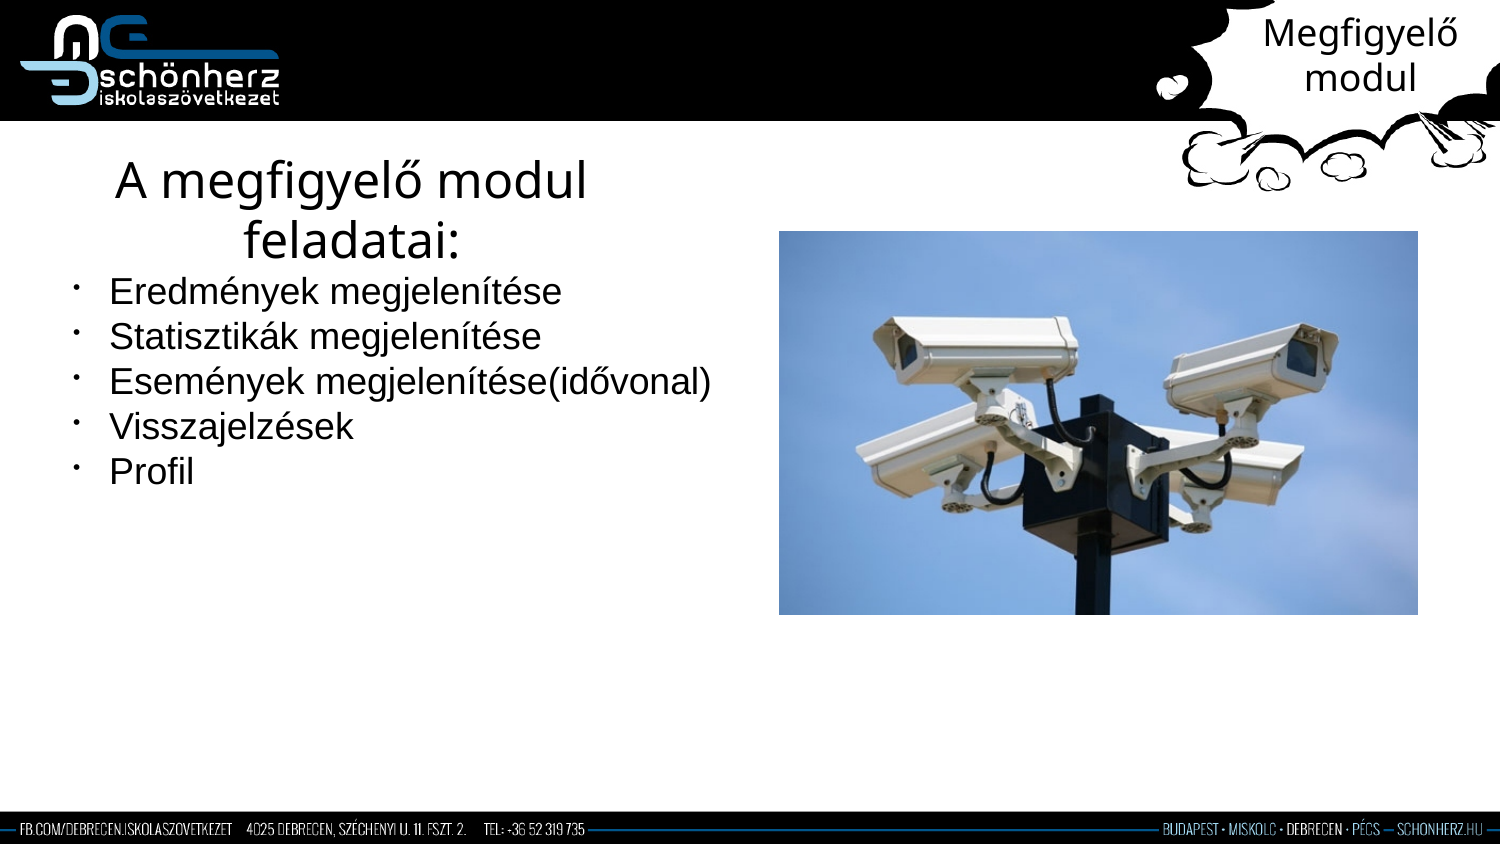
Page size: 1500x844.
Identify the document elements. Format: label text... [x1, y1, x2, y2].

text_box Eredmények megjelenítése Statisztikák megjelenítése Események megjelenítése(idővonal) Visszajelzések Profil [58, 259, 733, 527]
picture [0, 0, 1500, 844]
text_box A megfigyelő modul feladatai: [39, 140, 665, 213]
text_box Megfigyelő modul [1233, 11, 1488, 107]
